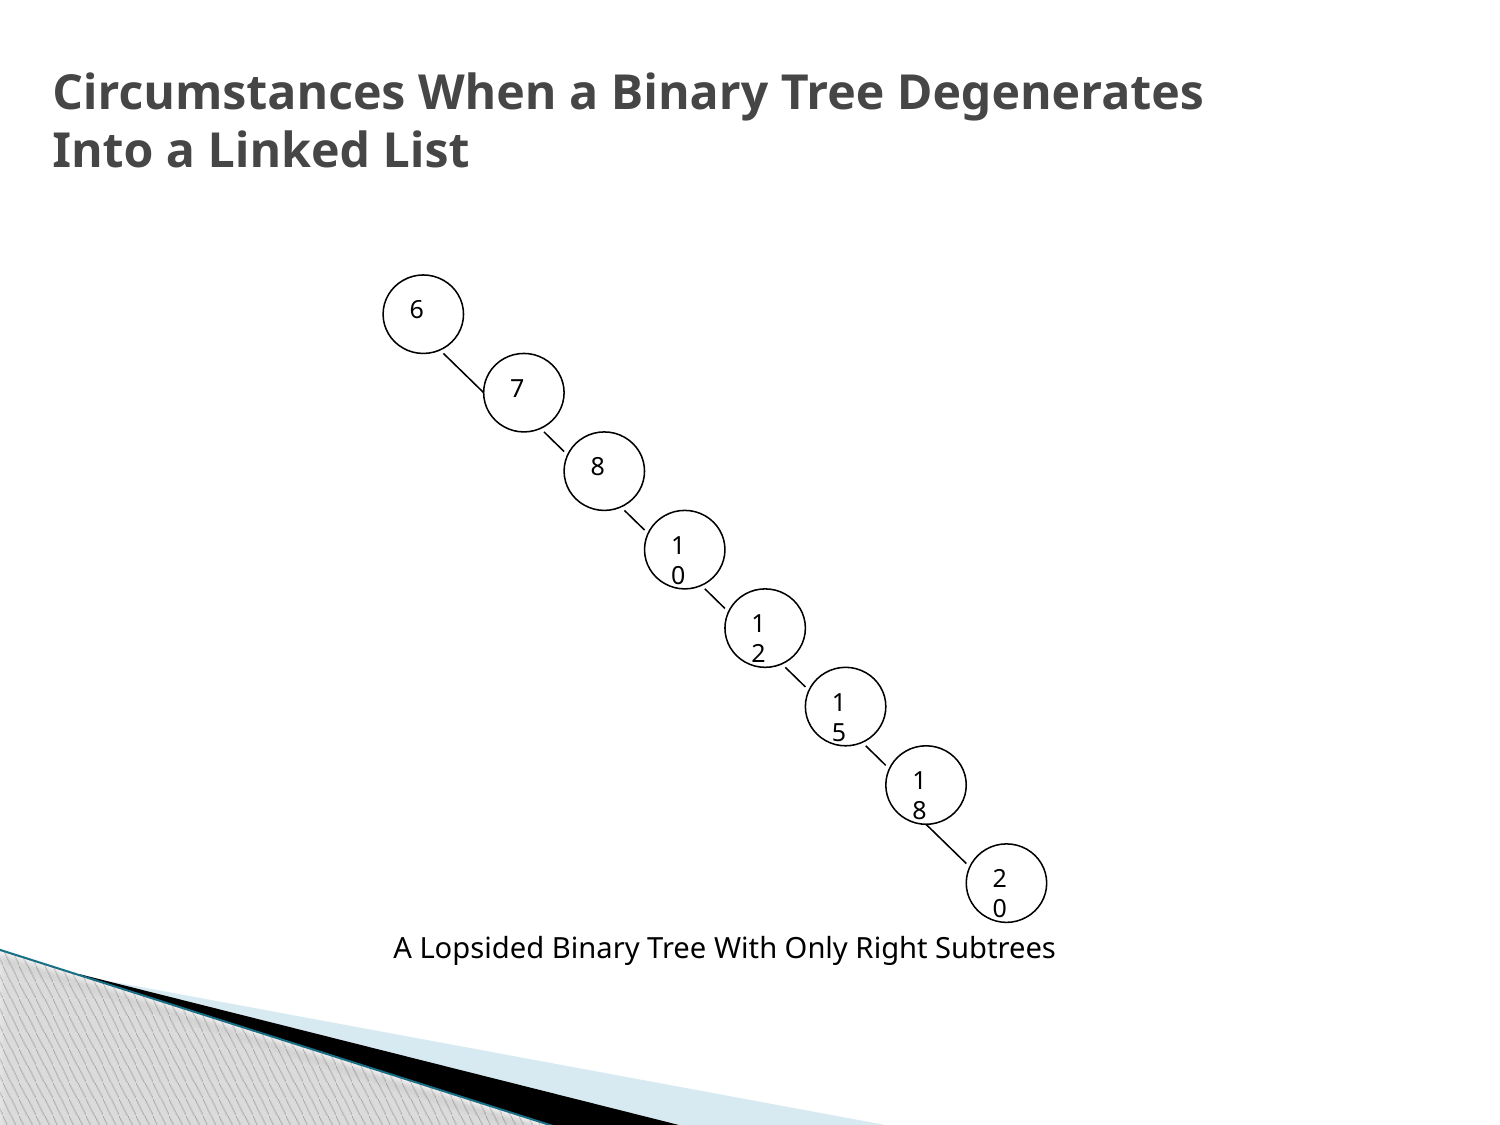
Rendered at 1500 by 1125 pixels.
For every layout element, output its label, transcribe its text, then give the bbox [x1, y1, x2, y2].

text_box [262, 274, 1188, 982]
title Circumstances When a Binary Tree Degenerates Into a Linked List [37, 37, 1313, 200]
